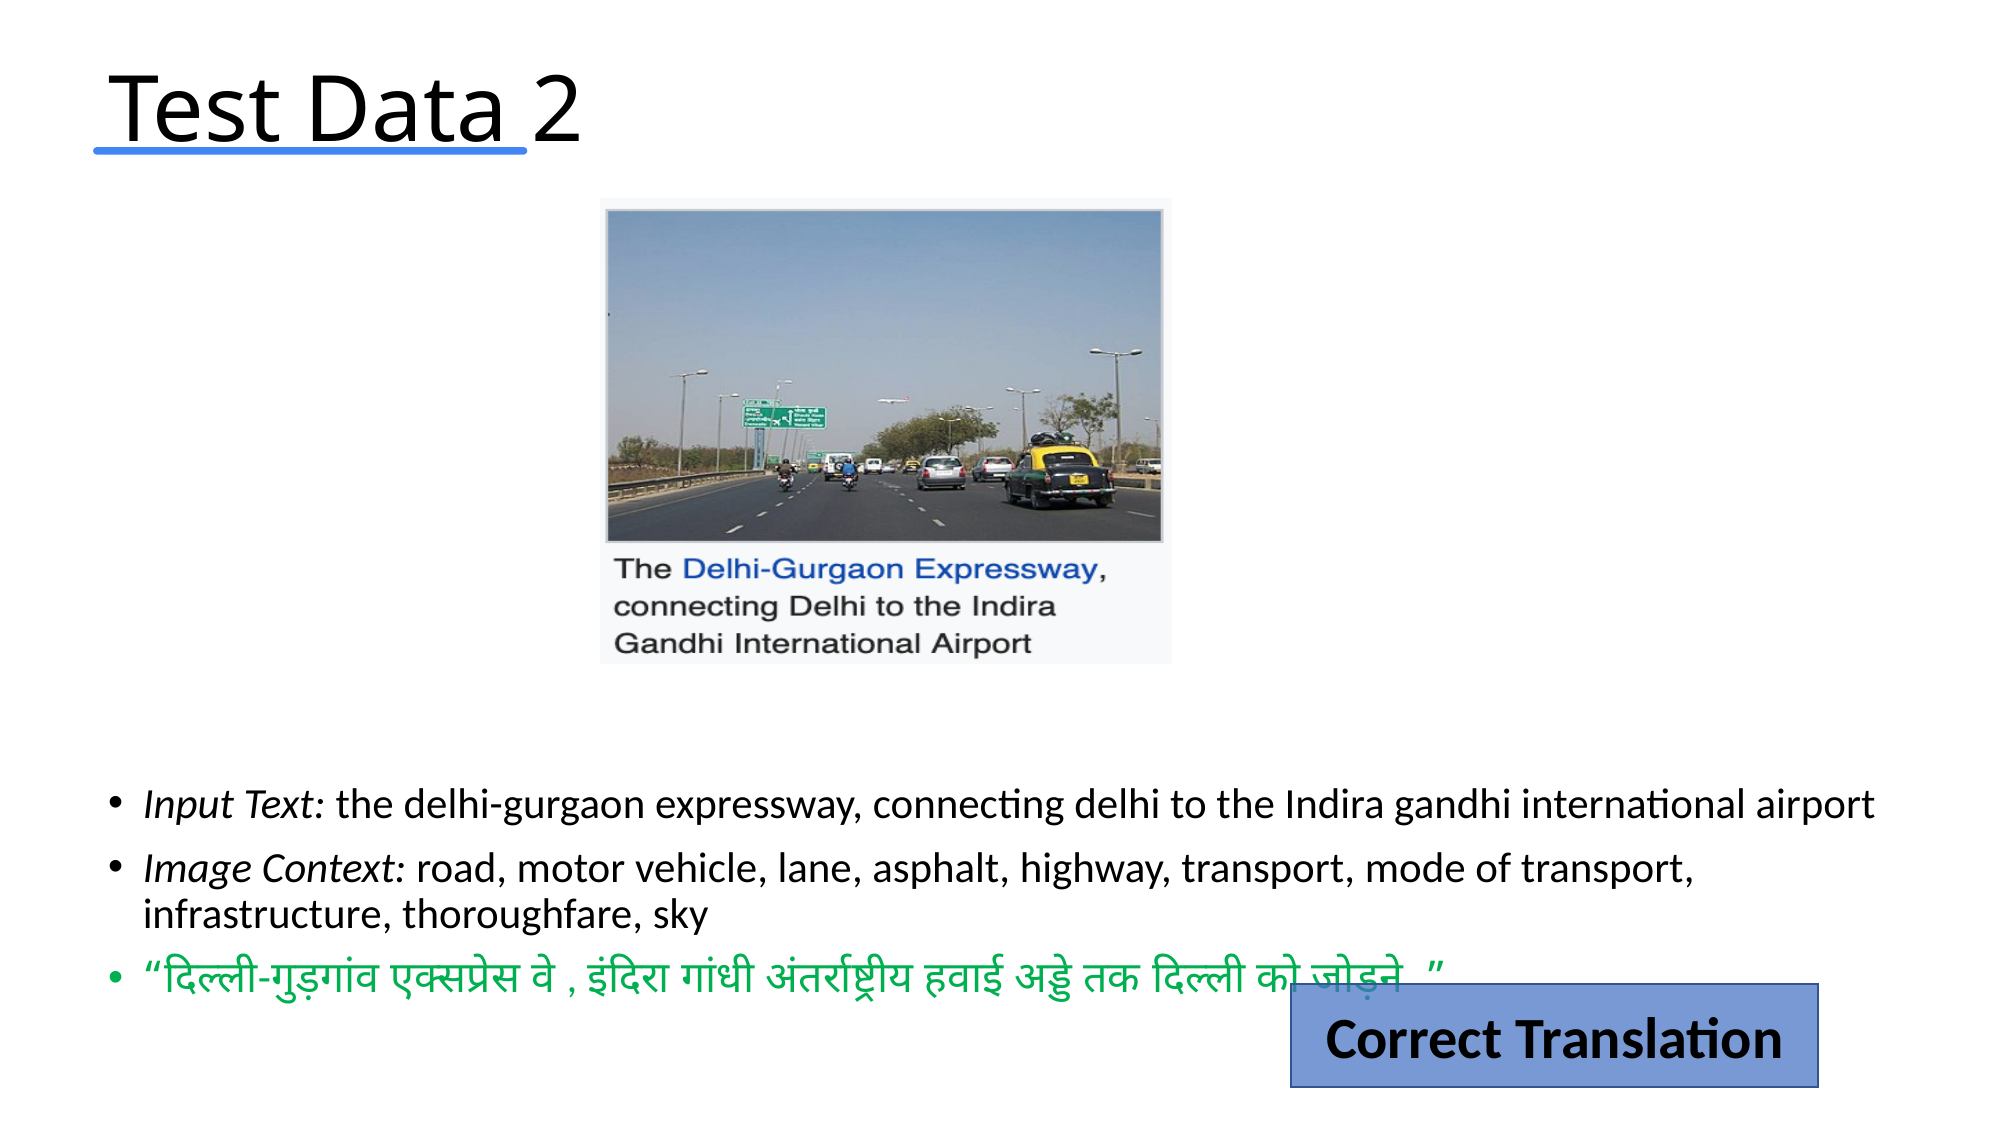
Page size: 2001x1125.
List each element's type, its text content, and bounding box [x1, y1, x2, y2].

text_box Correct Translation [1290, 983, 1819, 1088]
list Input Text: the delhi-gurgaon expressway, connecting delhi to the Indira gandhi international airport Image Context: road, motor vehicle, lane, asphalt, highway, transport, mode of transport, infrastructure, thoroughfare, sky “दिल्ली-गुड़गांव एक्सप्रेस वे , इंदिरा गांधी अंतर्राष्ट्रीय हवाई अड्डे तक दिल्ली को जोड़ने ” [93, 192, 1910, 1050]
picture [599, 198, 1172, 664]
text_box [93, 147, 528, 155]
text_box Test Data 2 [93, 25, 1819, 199]
